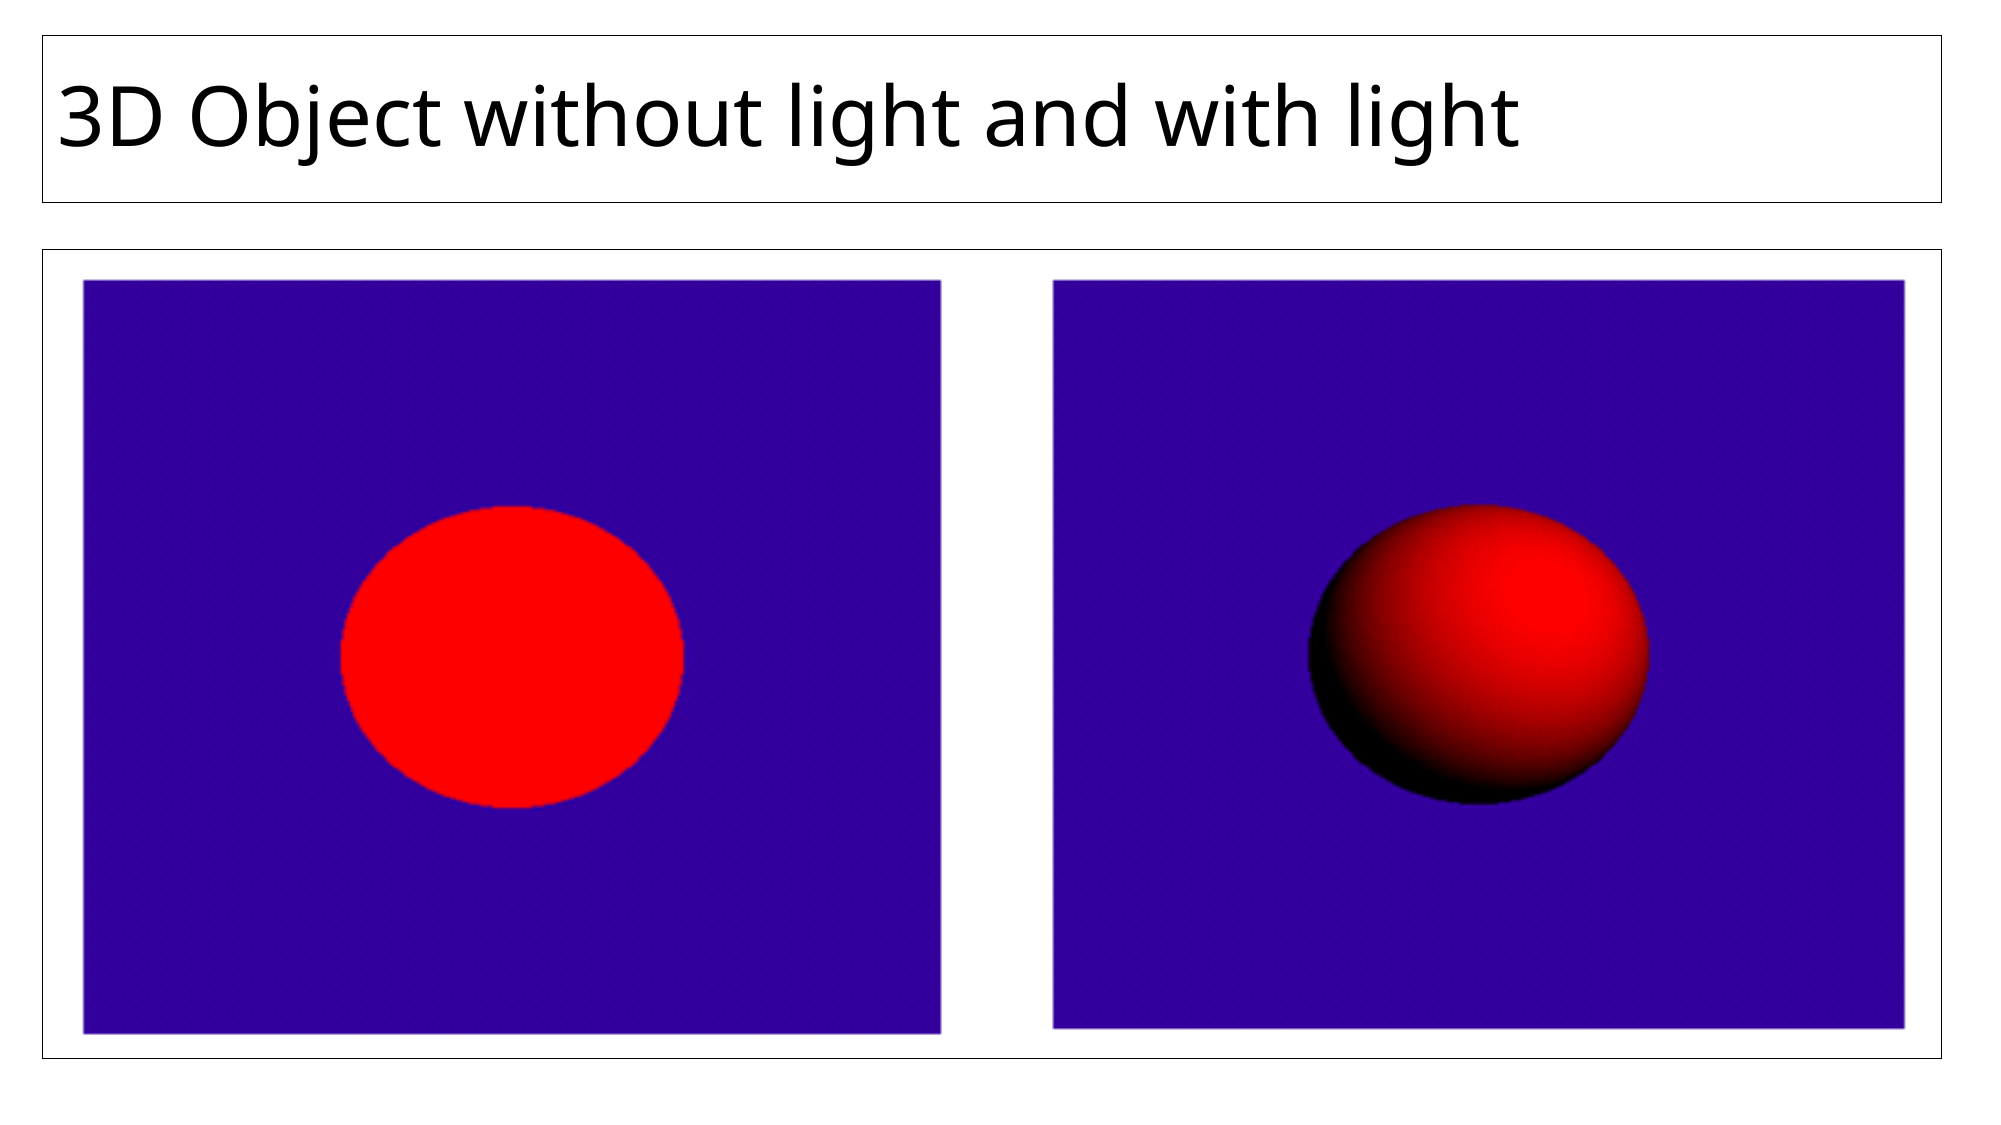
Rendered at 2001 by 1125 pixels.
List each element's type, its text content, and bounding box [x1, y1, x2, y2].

title 3D Object without light and with light [42, 35, 1942, 203]
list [42, 249, 1942, 1059]
